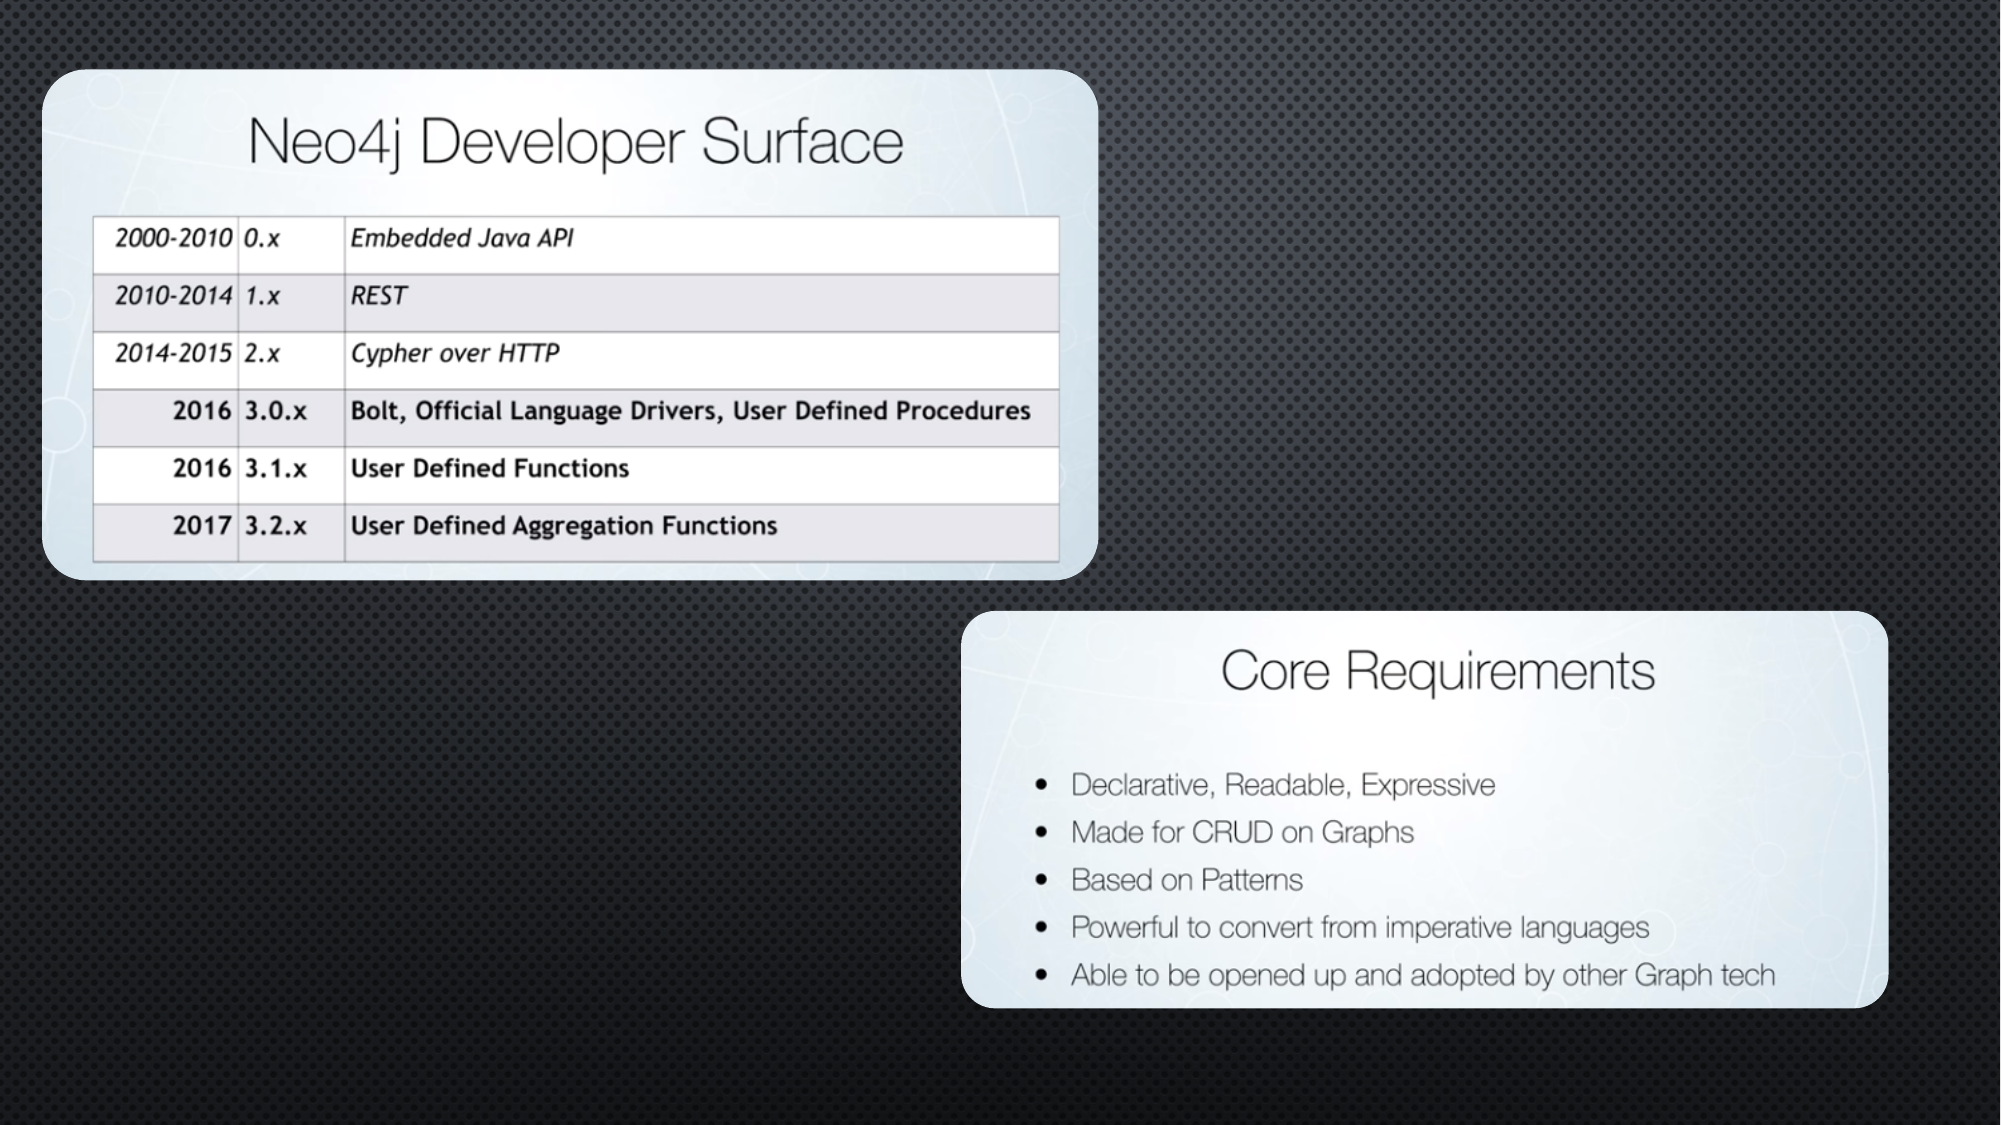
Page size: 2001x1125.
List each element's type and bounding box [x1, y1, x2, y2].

picture [960, 610, 1889, 1009]
picture [41, 69, 1099, 581]
